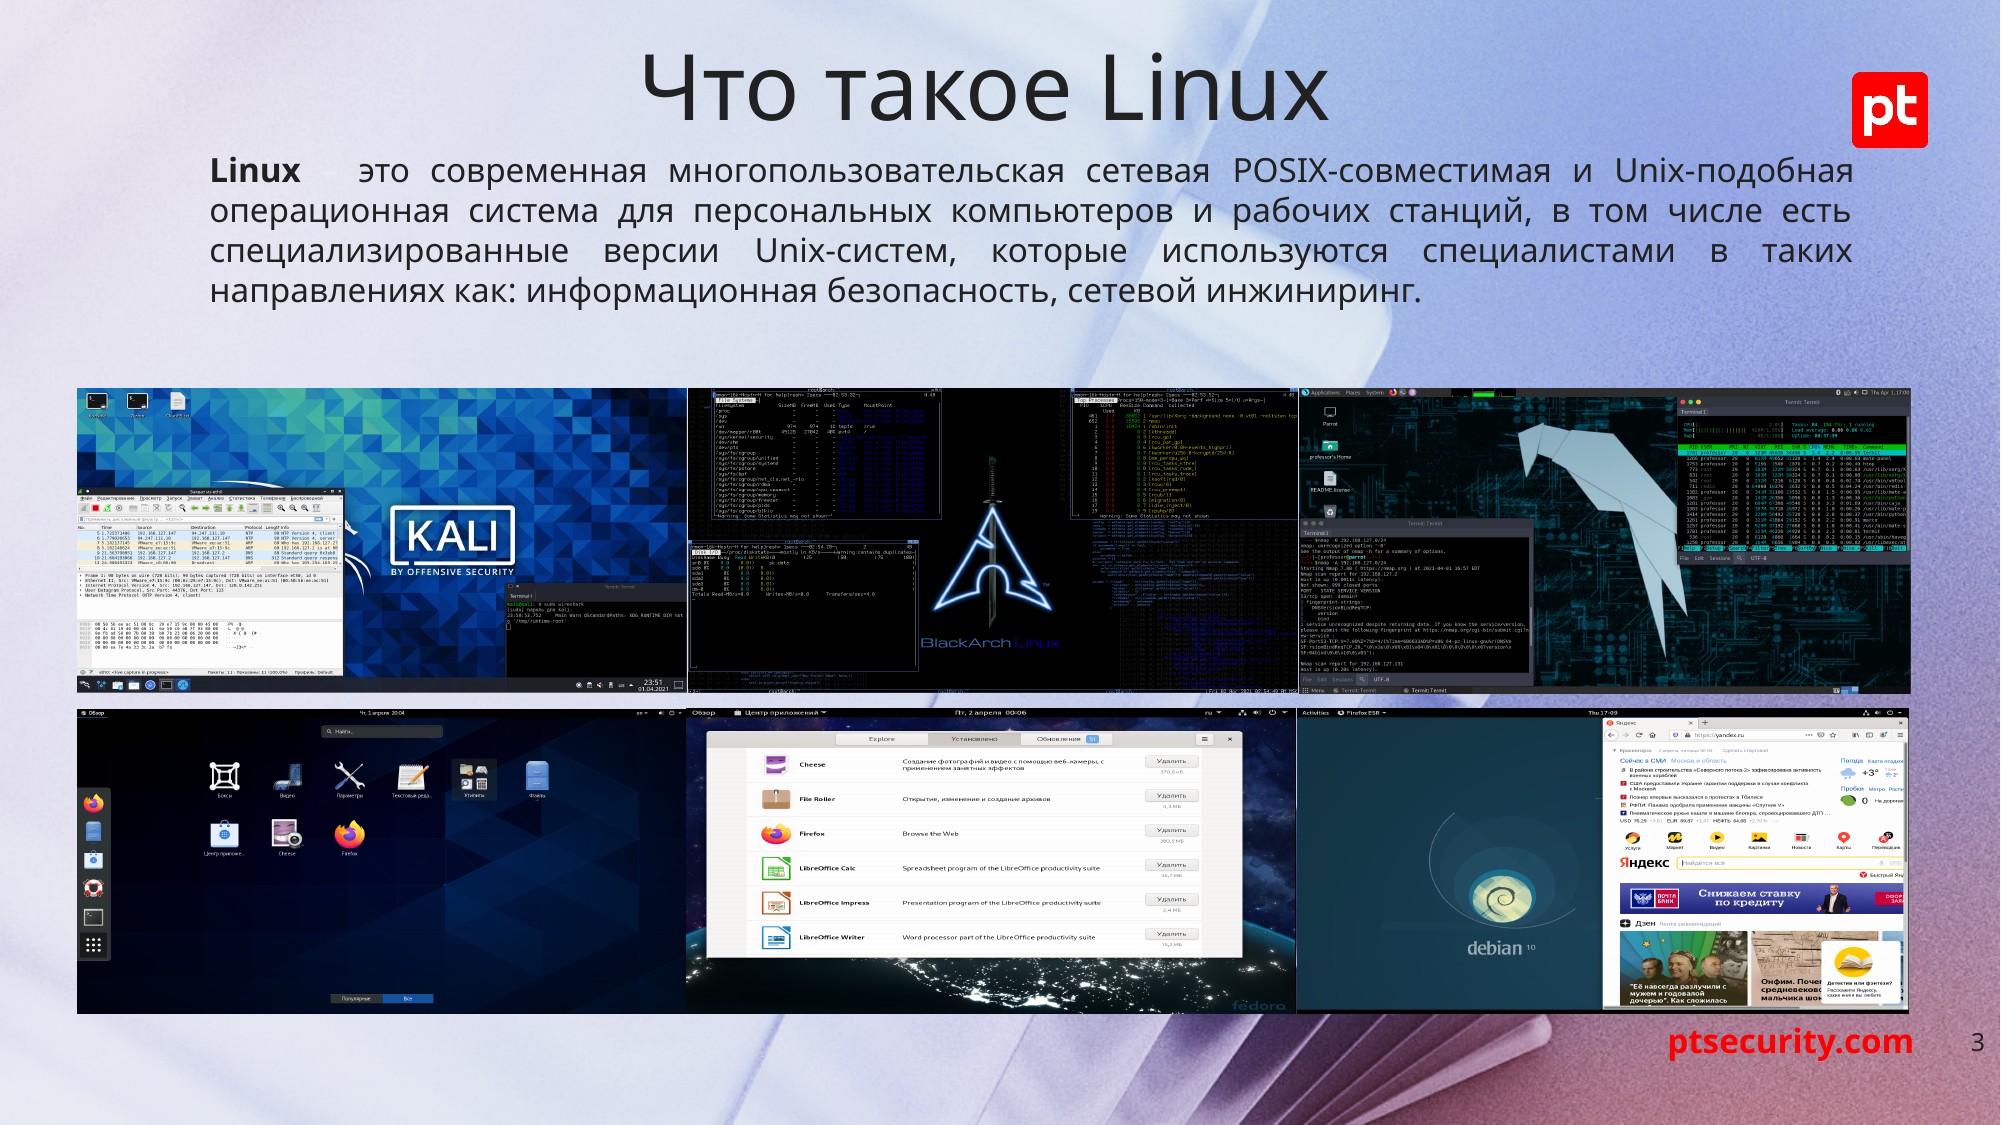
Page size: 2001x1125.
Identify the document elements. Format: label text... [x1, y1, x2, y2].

slide_number 3 [1664, 1014, 2000, 1074]
picture [0, 0, 2000, 1125]
title Что такое Linux [623, 33, 1520, 142]
list Linux – это современная многопользовательская сетевая POSIX-совместимая и Unix-подобная операционная система для персональных компьютеров и рабочих станций, в том числе есть специализированные версии Unix-систем, которые используются специалистами в таких направлениях как: информационная безопасность, сетевой инжиниринг. [194, 142, 1870, 557]
